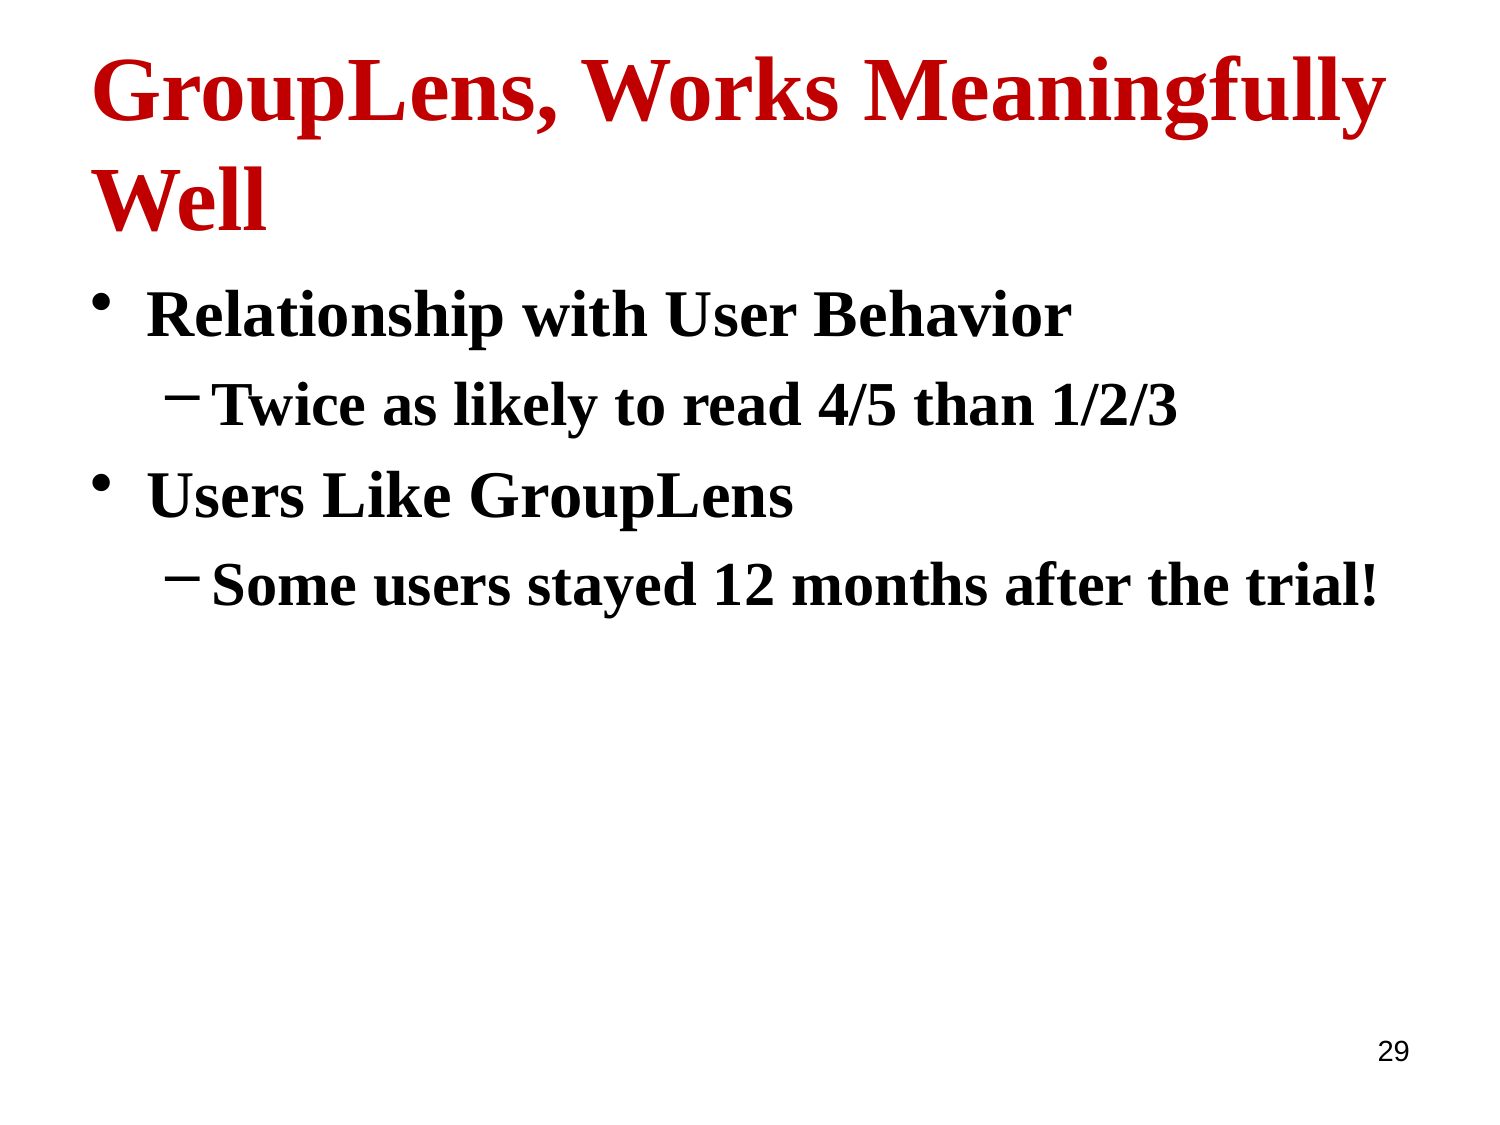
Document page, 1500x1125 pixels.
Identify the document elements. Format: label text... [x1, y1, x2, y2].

list Relationship with User Behavior Twice as likely to read 4/5 than 1/2/3 Users Like GroupLens Some users stayed 12 months after the trial! [75, 262, 1425, 1005]
title GroupLens, Works Meaningfully Well [75, 45, 1425, 233]
slide_number 29 [1074, 1024, 1425, 1103]
